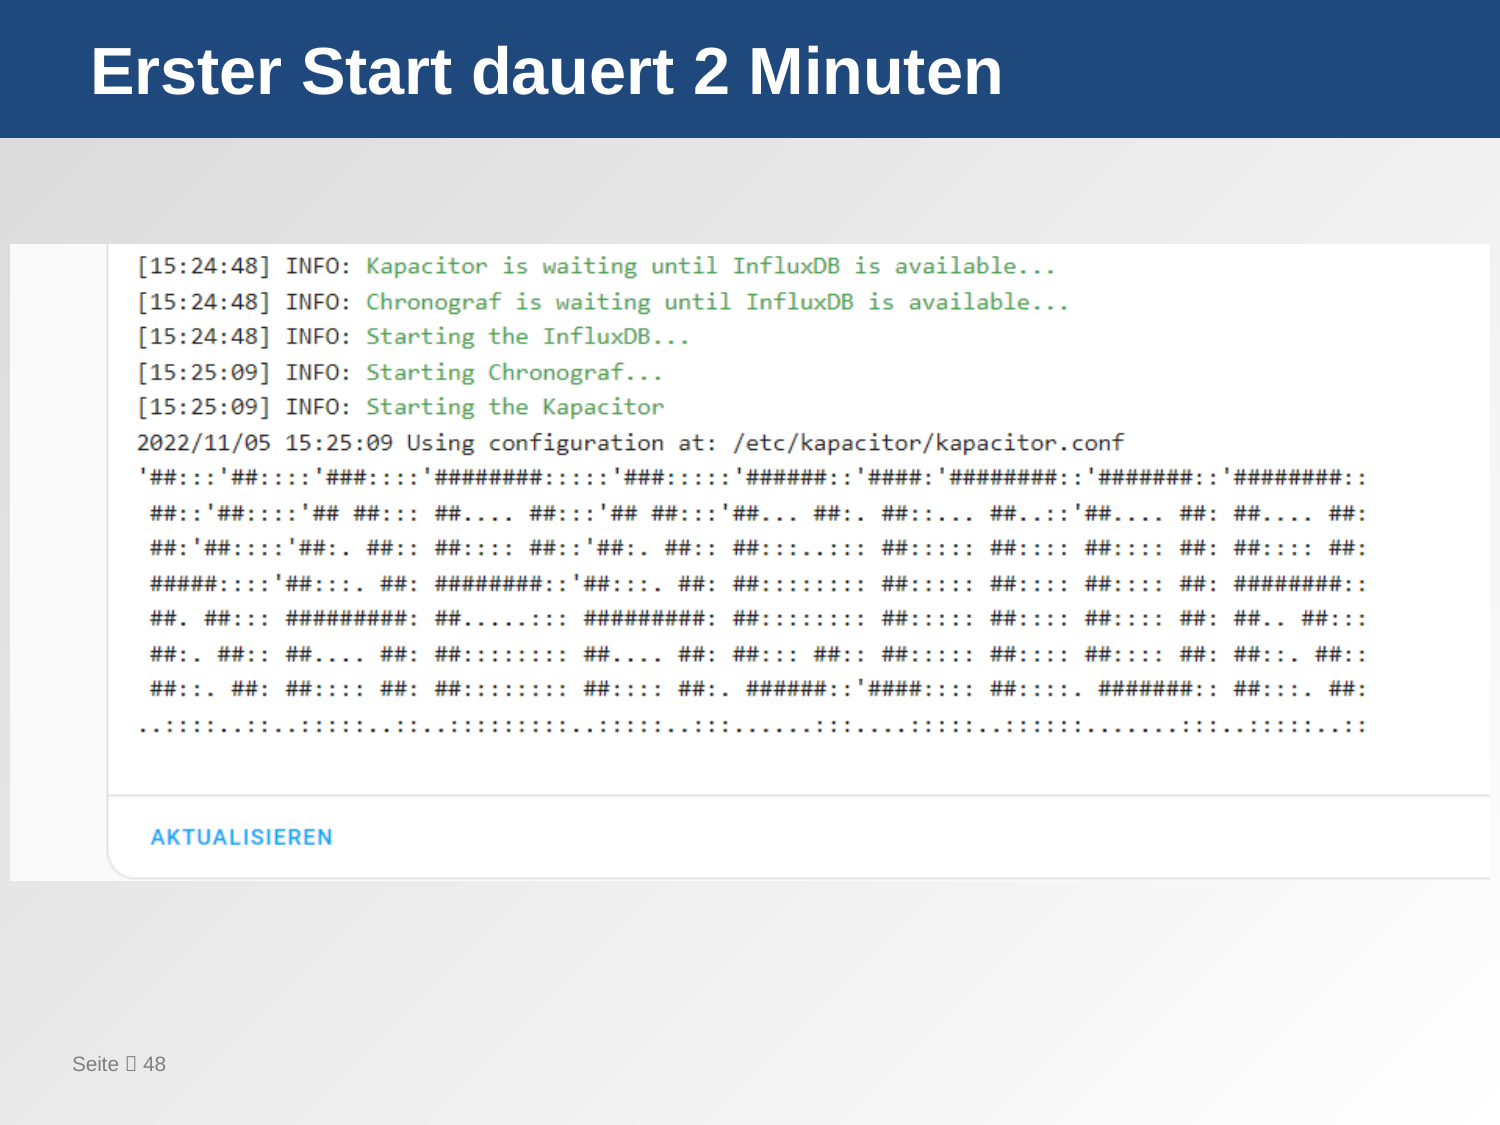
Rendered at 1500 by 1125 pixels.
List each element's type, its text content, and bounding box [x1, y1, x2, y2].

title Erster Start dauert 2 Minuten [75, 20, 1425, 208]
picture [10, 244, 1490, 881]
